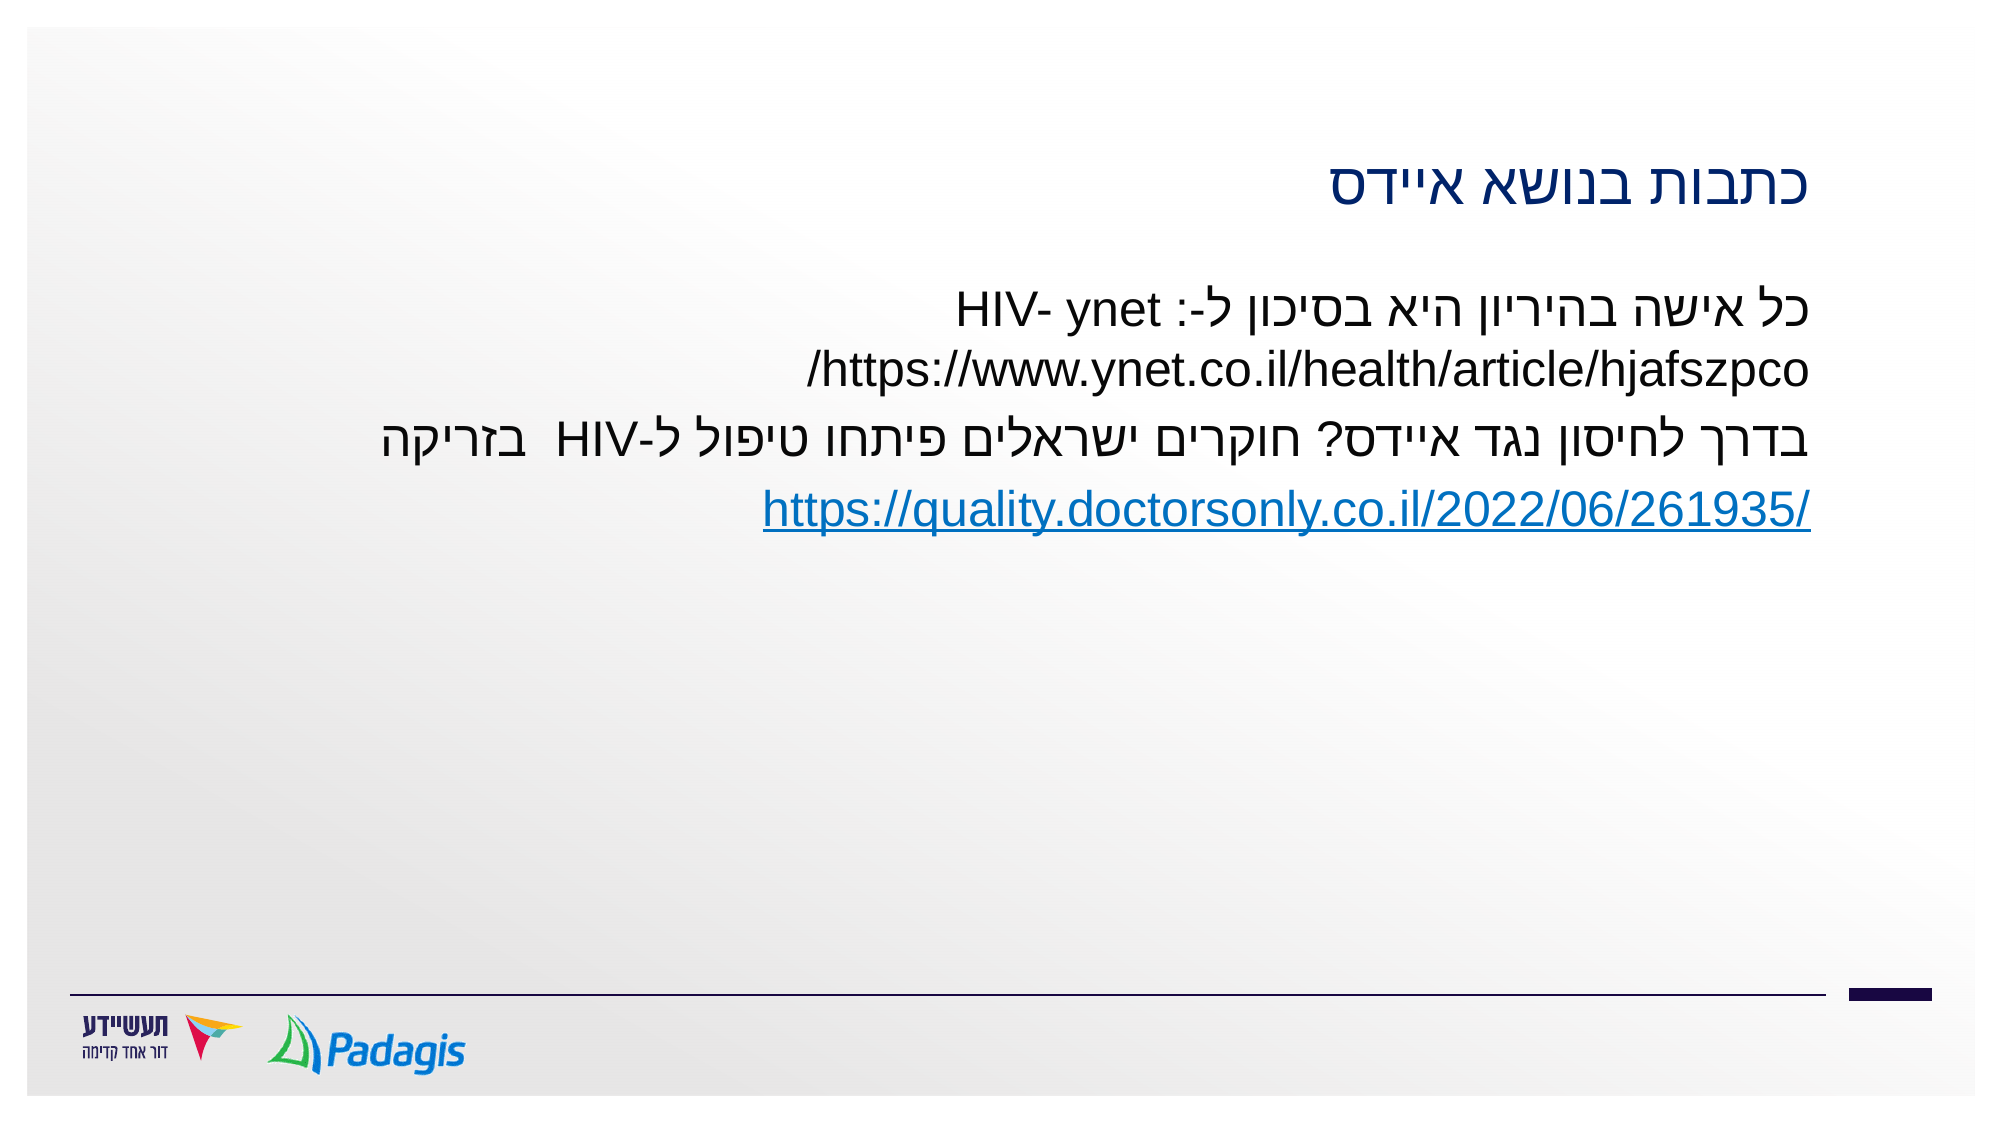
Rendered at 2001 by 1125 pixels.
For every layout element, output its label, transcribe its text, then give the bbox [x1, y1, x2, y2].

picture [27, 27, 1975, 1096]
text_box כתבות בנושא איידס [259, 139, 1826, 258]
text_box כל אישה בהיריון היא בסיכון ל-HIV- ynet : https://www.ynet.co.il/health/article/hjafszpco/ בדרך לחיסון נגד איידס? חוקרים ישראלים פיתחו טיפול ל-HIV בזריקה https://quality.doctorsonly.co.il/2022/06/261935/ [259, 268, 1826, 919]
